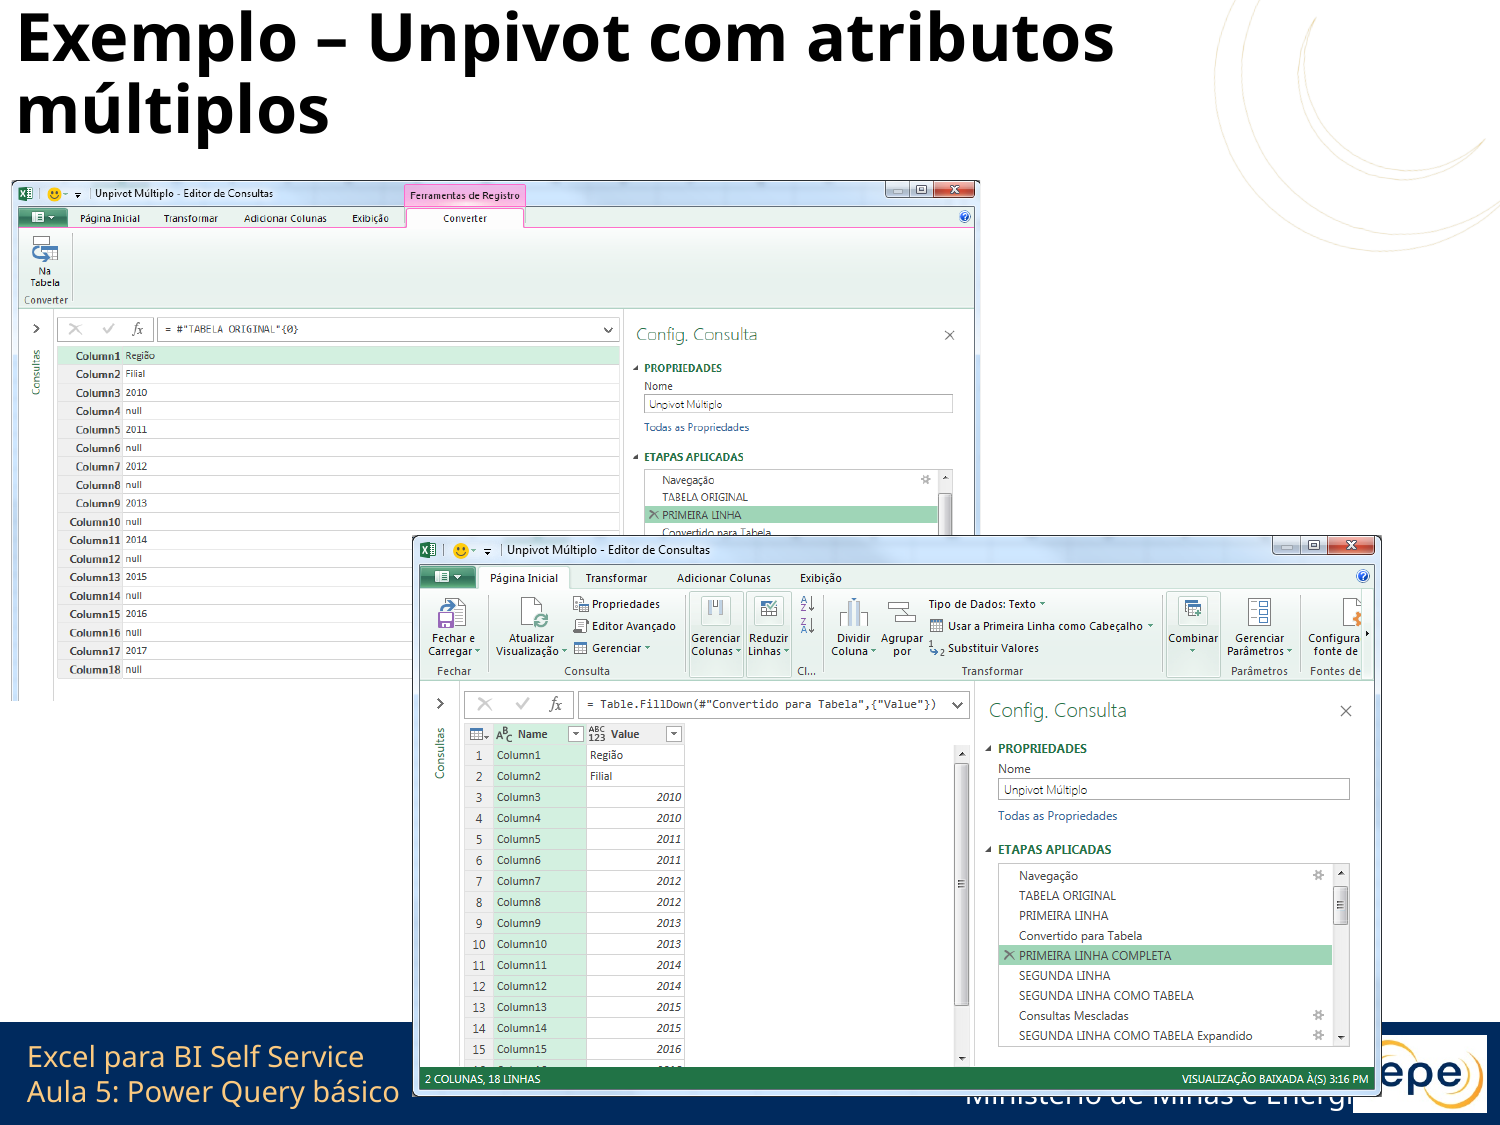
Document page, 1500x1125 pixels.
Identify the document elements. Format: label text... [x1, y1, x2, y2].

title Exemplo – Unpivot com atributos múltiplos [0, 3, 1459, 148]
picture [11, 180, 1487, 1113]
